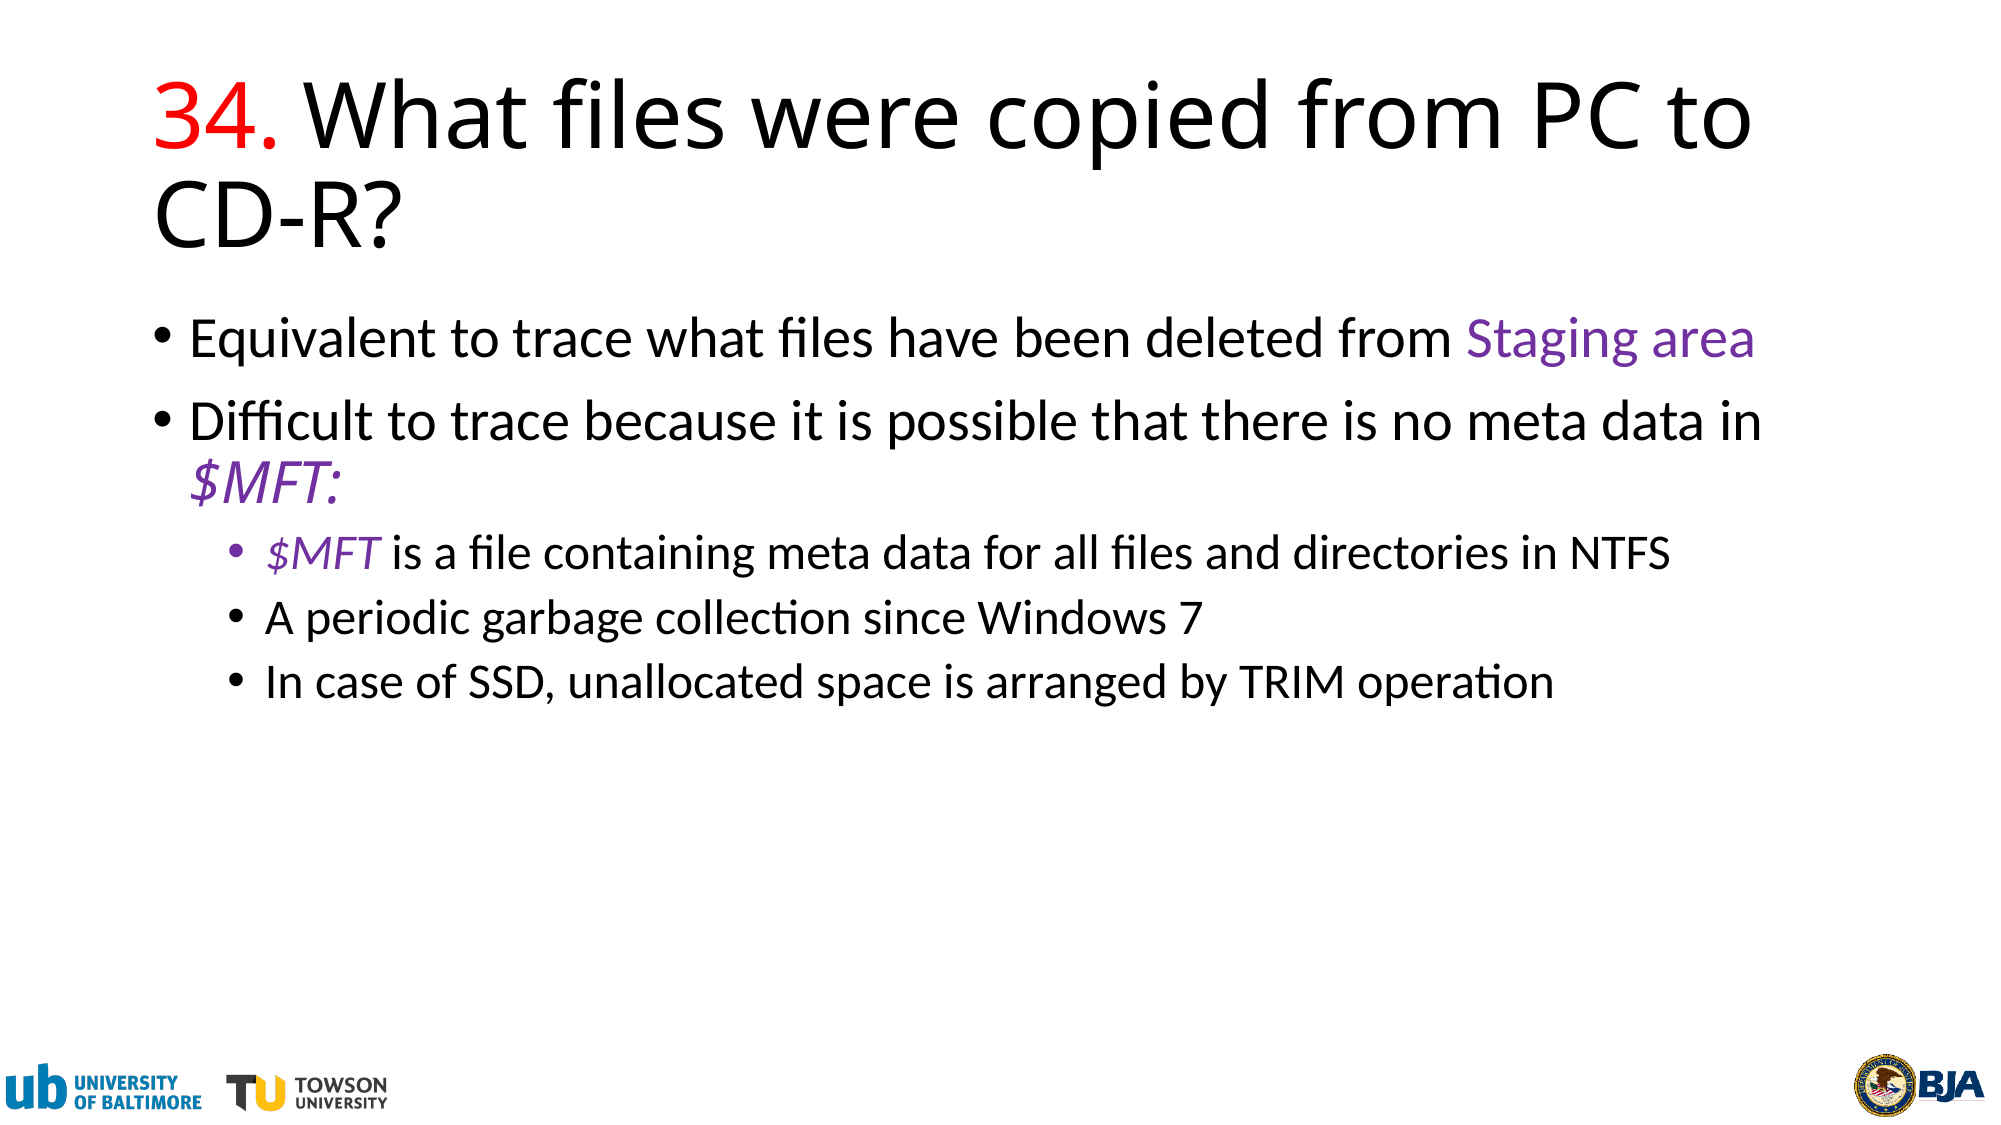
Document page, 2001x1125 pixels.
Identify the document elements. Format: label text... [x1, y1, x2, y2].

title 34. What files were copied from PC to CD-R? [137, 59, 1863, 278]
list Equivalent to trace what files have been deleted from Staging area Difficult to trace because it is possible that there is no meta data in $MFT: $MFT is a file containing meta data for all files and directories in NTFS A periodic garbage collection since Windows 7 In case of SSD, unallocated space is arranged by TRIM operation [137, 299, 1790, 1008]
picture [1854, 1054, 1986, 1117]
picture [0, 1031, 407, 1125]
